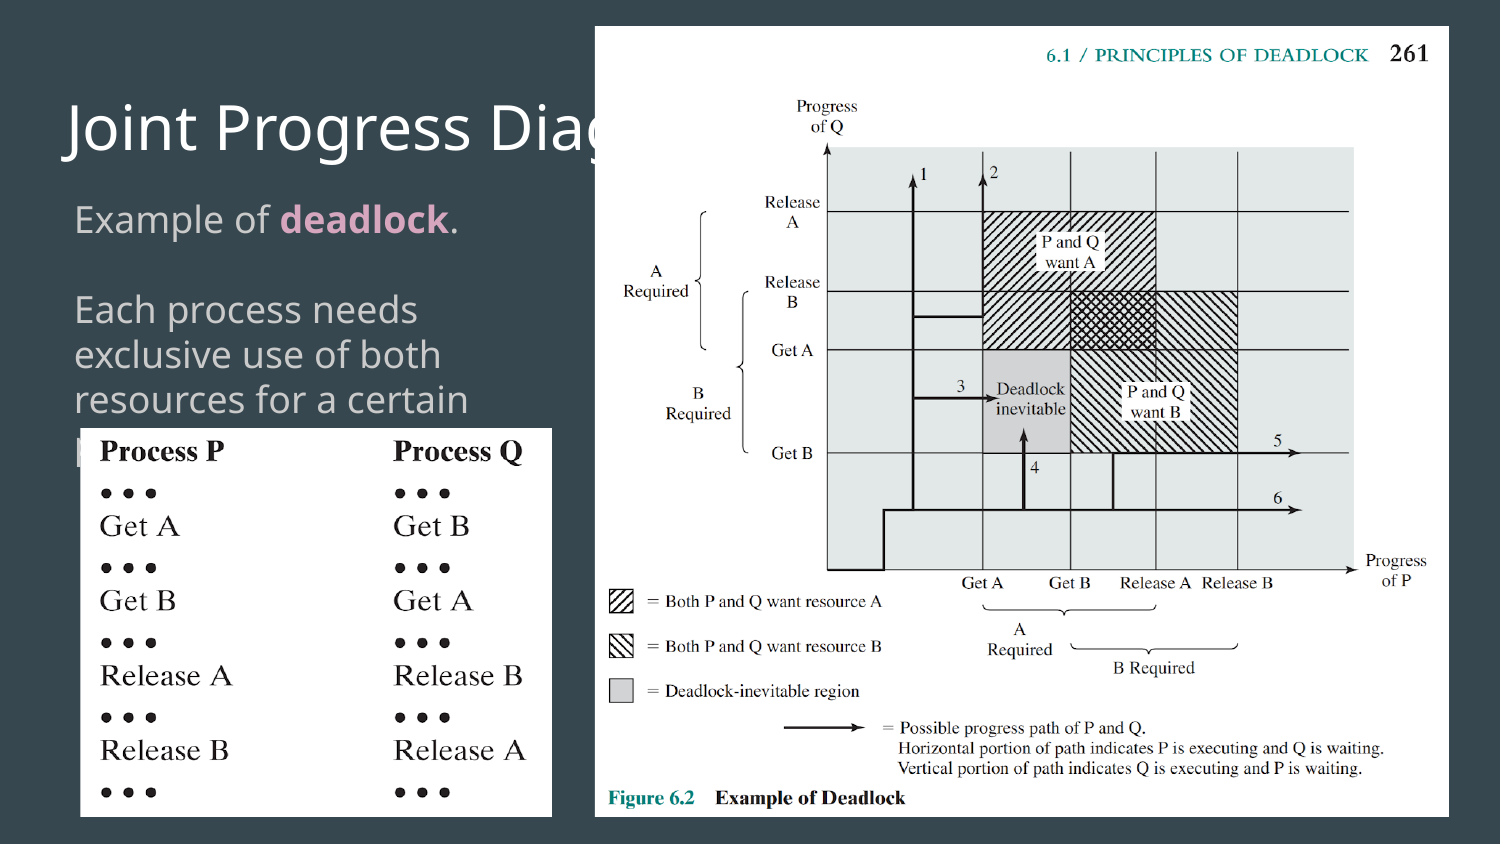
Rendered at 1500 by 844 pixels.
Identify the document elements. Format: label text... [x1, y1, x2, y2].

text_box Example of deadlock. Each process needs exclusive use of both resources for a certain period of time. [58, 181, 562, 817]
picture [80, 428, 553, 818]
title Joint Progress Diagram [51, 72, 589, 167]
picture [594, 26, 1450, 818]
